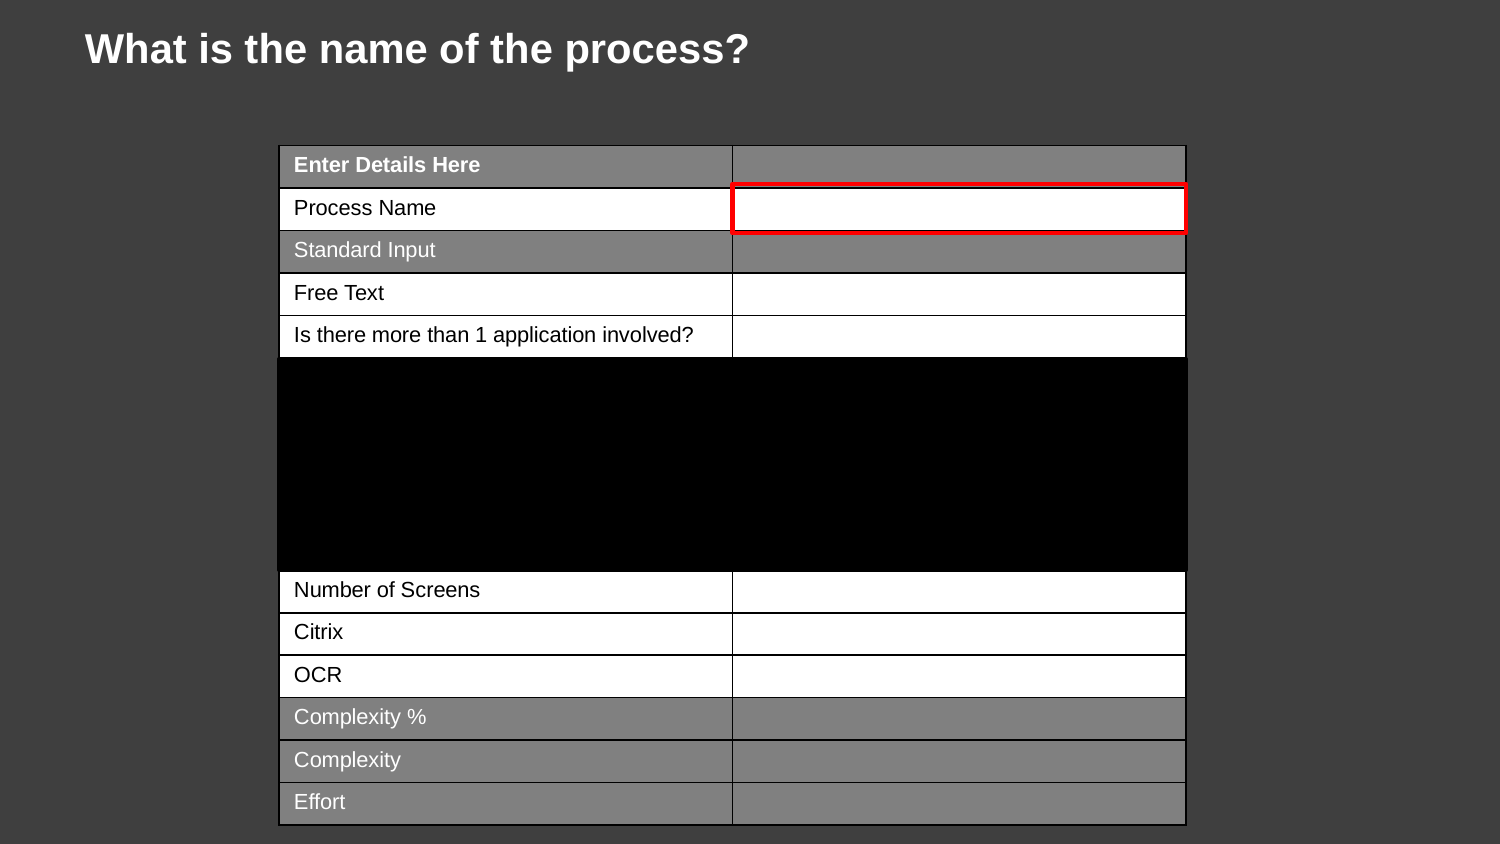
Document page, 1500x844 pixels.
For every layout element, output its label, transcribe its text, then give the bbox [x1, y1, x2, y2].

text_box What is the name of the process? [51, 7, 1449, 94]
table_cell Citrix [280, 614, 732, 654]
table_cell Effort [280, 783, 732, 824]
table_cell Complexity [280, 741, 732, 782]
text_box [277, 357, 1188, 572]
table_cell Process Name [280, 189, 730, 230]
table_cell [733, 656, 1185, 697]
table_cell [733, 572, 1185, 612]
table_cell [733, 783, 1185, 824]
table_cell [733, 614, 1185, 654]
table_cell Is there more than 1 application involved? [280, 316, 732, 357]
text_box [730, 182, 1188, 235]
table_cell [733, 316, 1185, 357]
table_cell Complexity % [280, 698, 732, 739]
table_cell [733, 741, 1185, 782]
table_header [733, 146, 1185, 182]
table_cell [733, 698, 1185, 739]
table_cell [733, 235, 1185, 272]
table_cell [733, 274, 1185, 315]
table_cell OCR [280, 656, 732, 697]
table_cell Free Text [280, 274, 732, 315]
table_header Enter Details Here [280, 146, 732, 187]
table_cell Number of Screens [280, 572, 732, 612]
table_cell Standard Input [280, 231, 732, 272]
